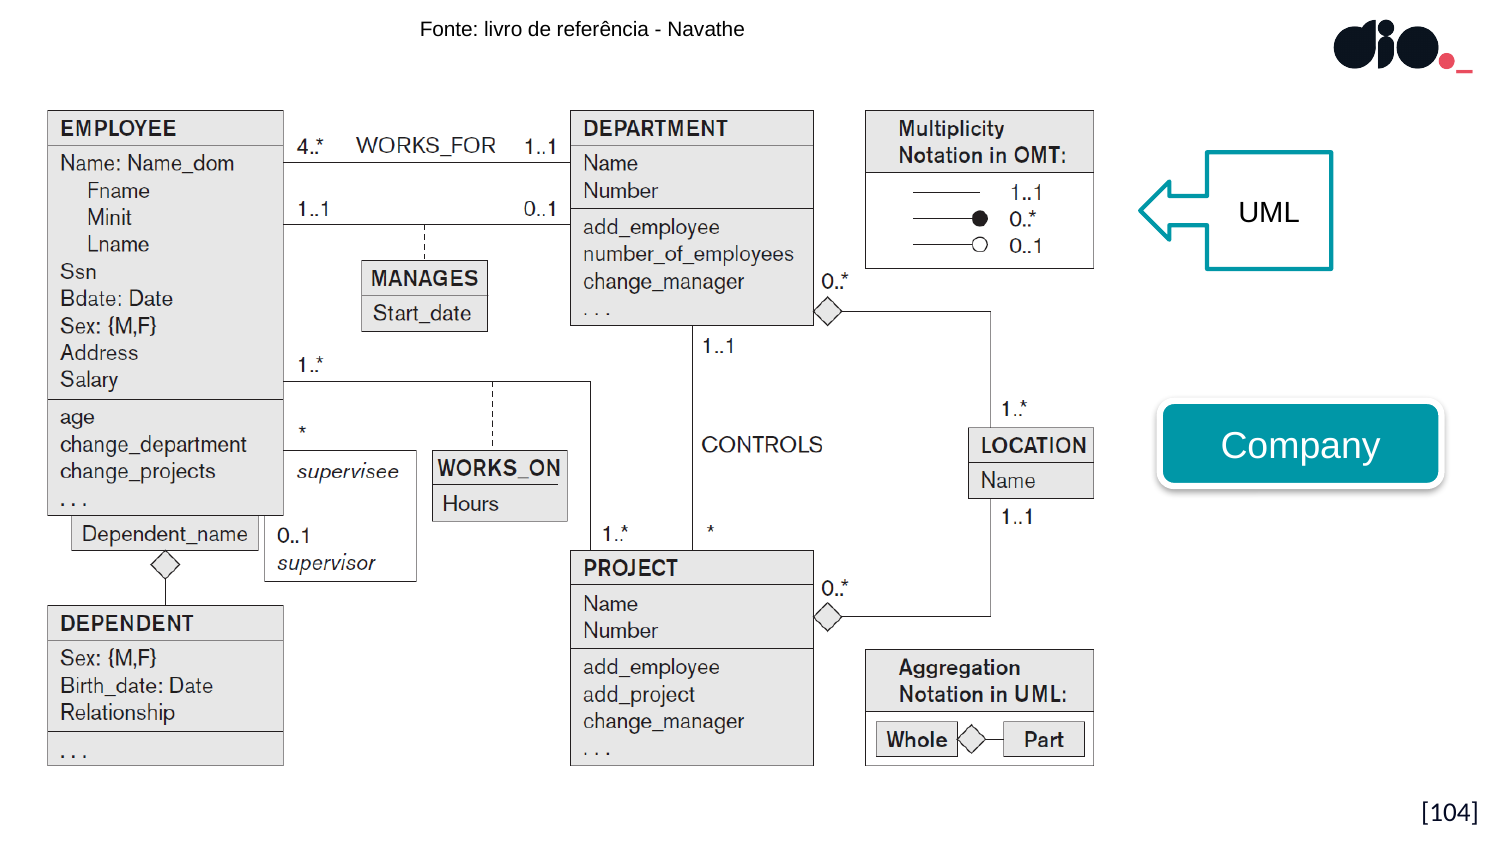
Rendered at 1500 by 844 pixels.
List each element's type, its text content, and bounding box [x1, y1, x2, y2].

text_box UML [1138, 150, 1334, 272]
slide_number [<número>] [1403, 779, 1494, 844]
picture [34, 95, 1112, 779]
picture [1333, 19, 1473, 74]
text_box Fonte: livro de referência - Navathe [357, 8, 808, 48]
text_box Company [1156, 397, 1445, 490]
